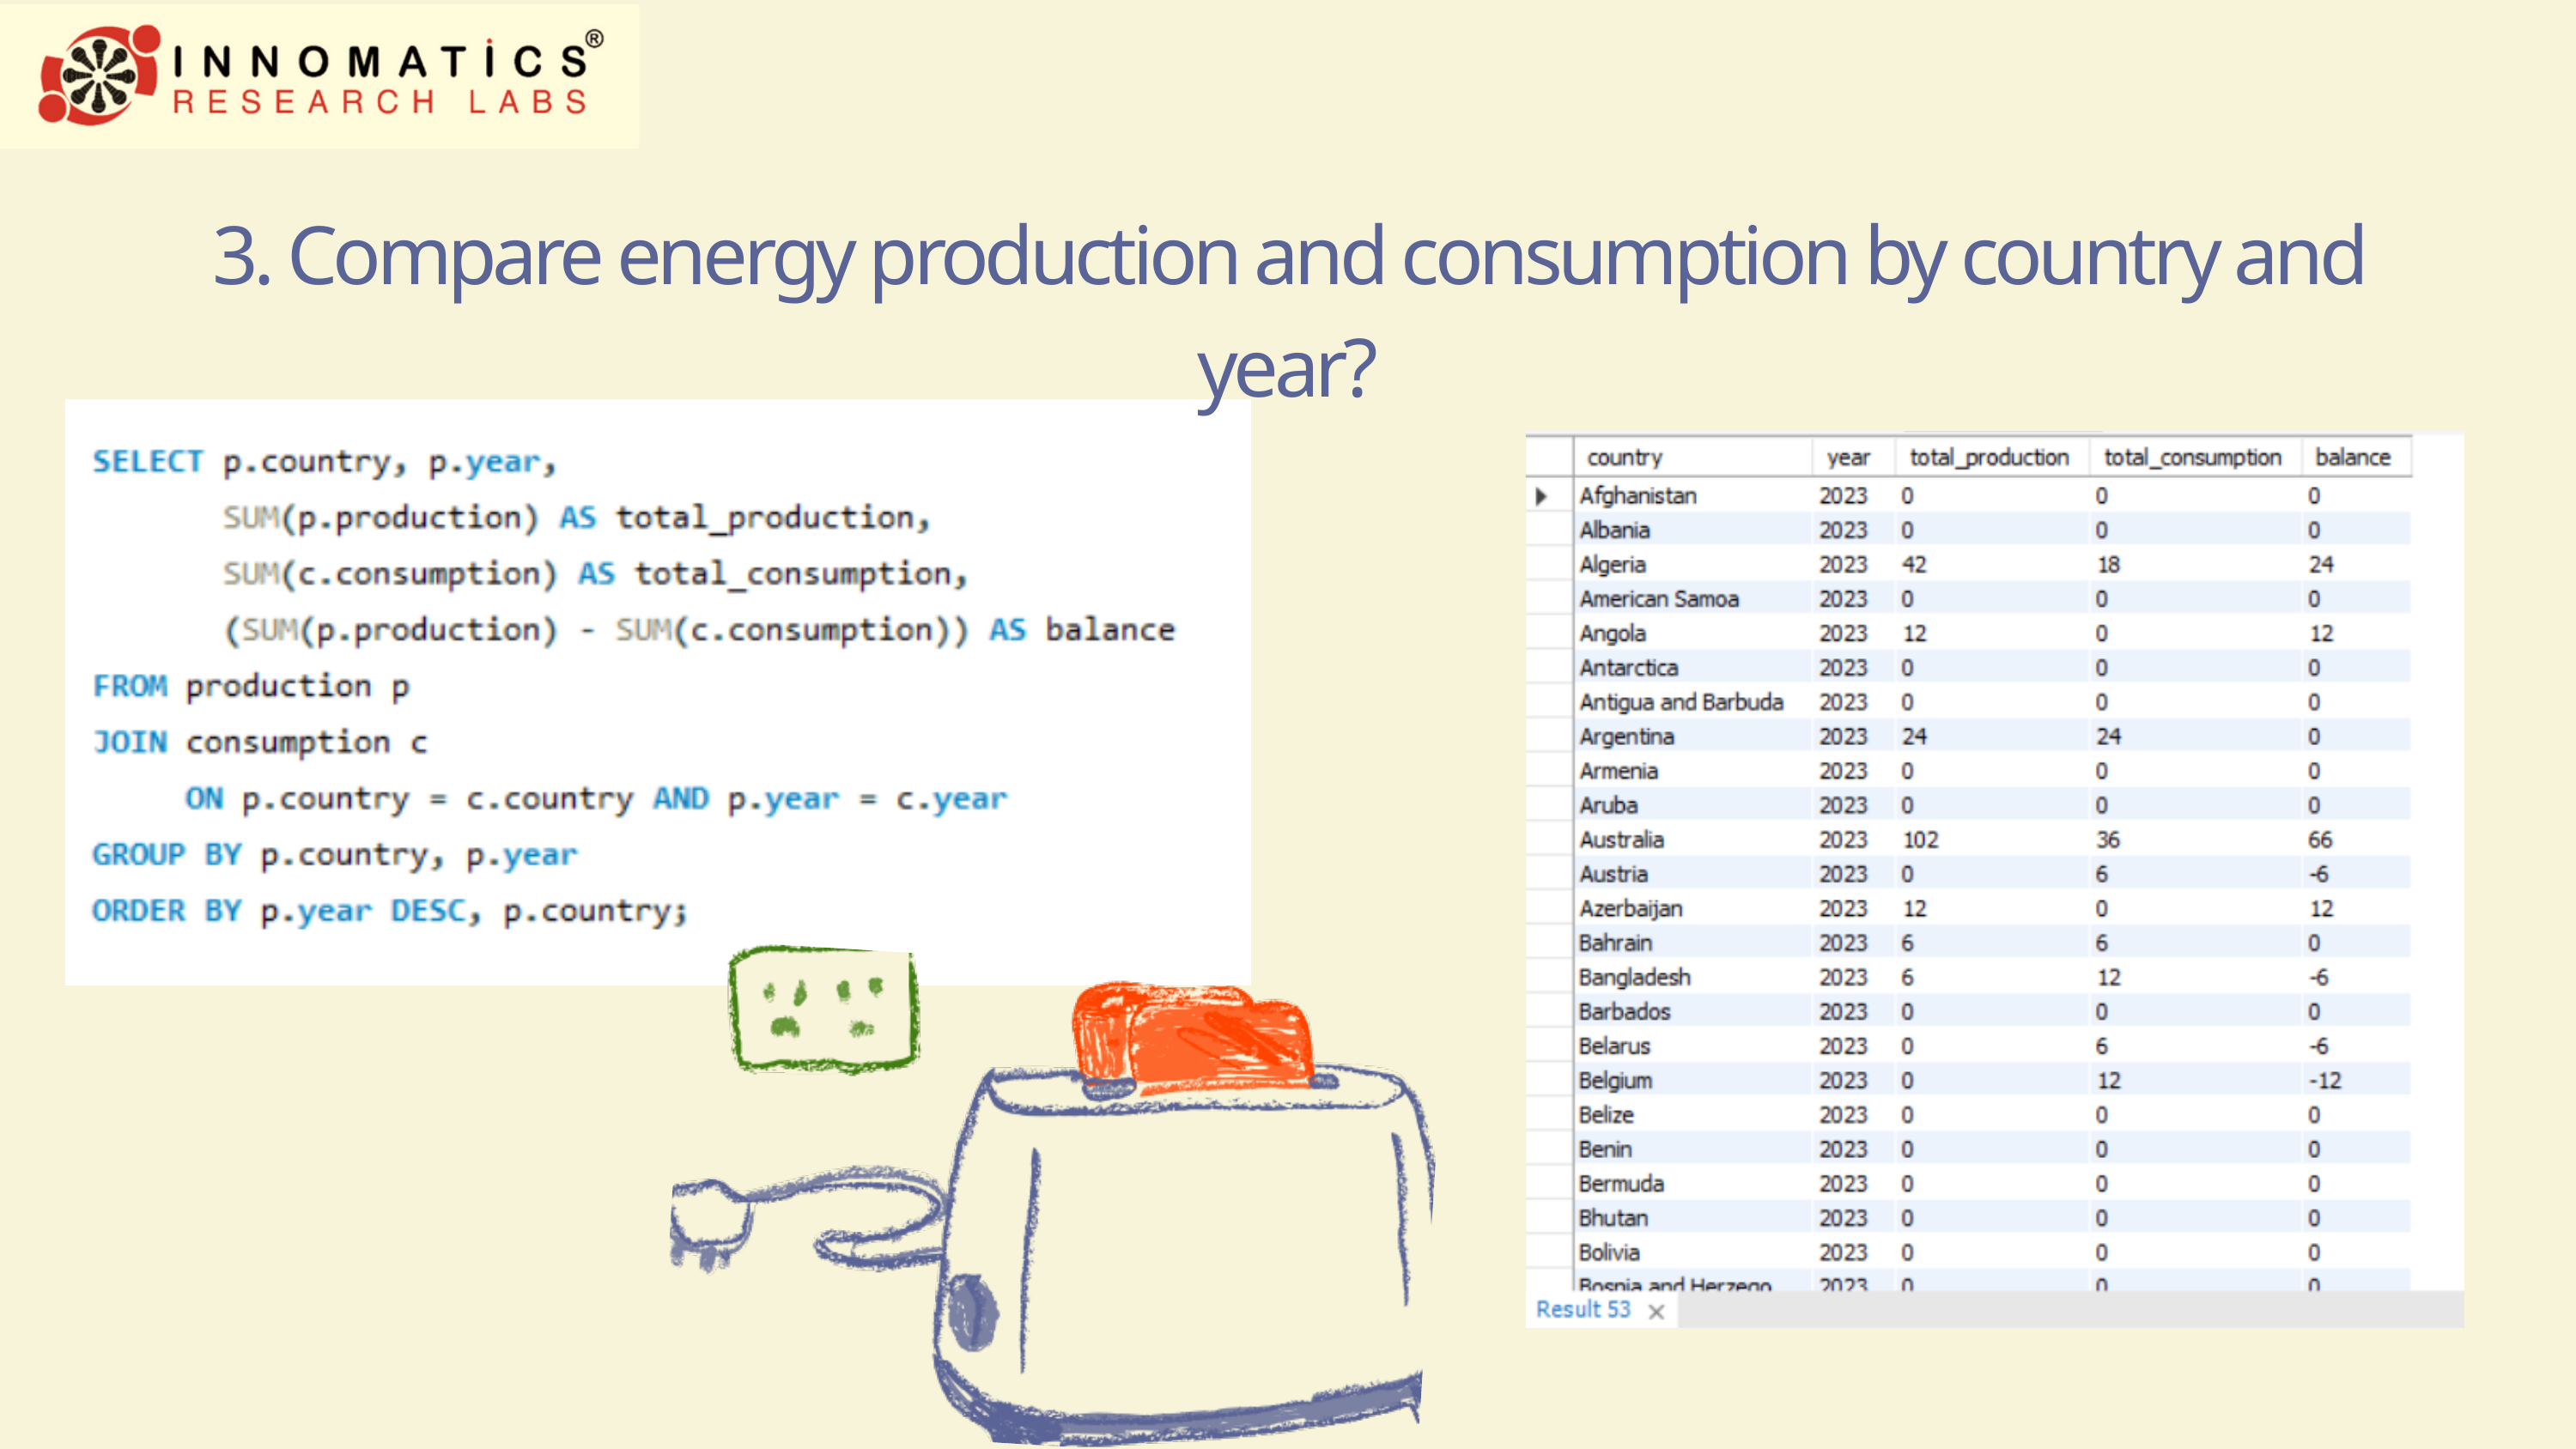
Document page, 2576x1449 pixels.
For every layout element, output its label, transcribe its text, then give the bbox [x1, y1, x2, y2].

text_box [1525, 431, 2465, 1328]
text_box [0, 4, 640, 149]
text_box 3. Compare energy production and consumption by country and year? [120, 187, 2456, 414]
text_box [658, 938, 1447, 1449]
text_box [65, 399, 1251, 985]
